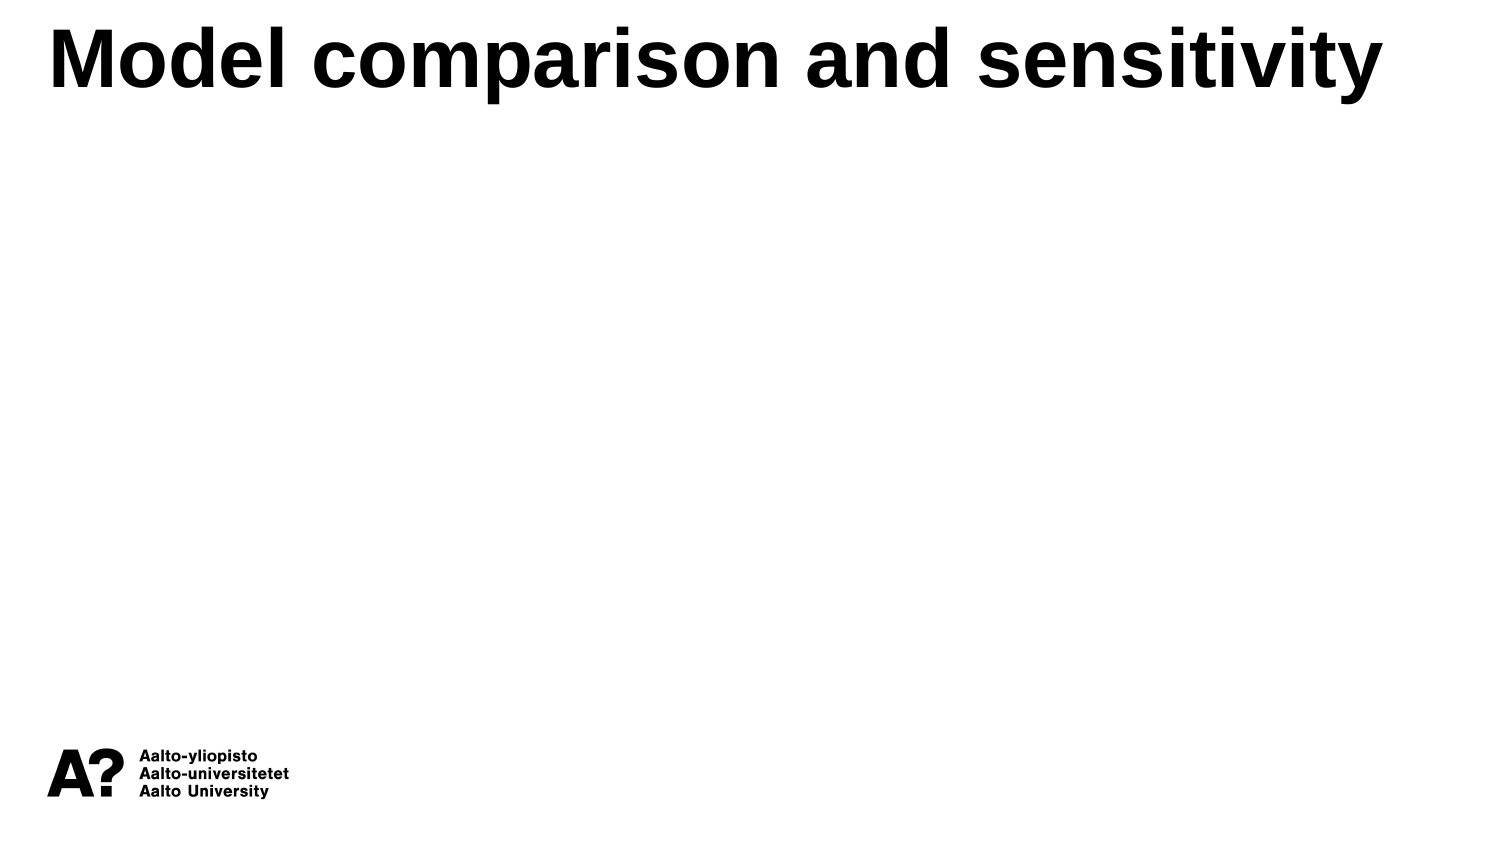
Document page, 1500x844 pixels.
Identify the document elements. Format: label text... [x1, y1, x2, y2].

picture [0, 702, 337, 844]
list Model comparison and sensitivity [48, 4, 1442, 172]
